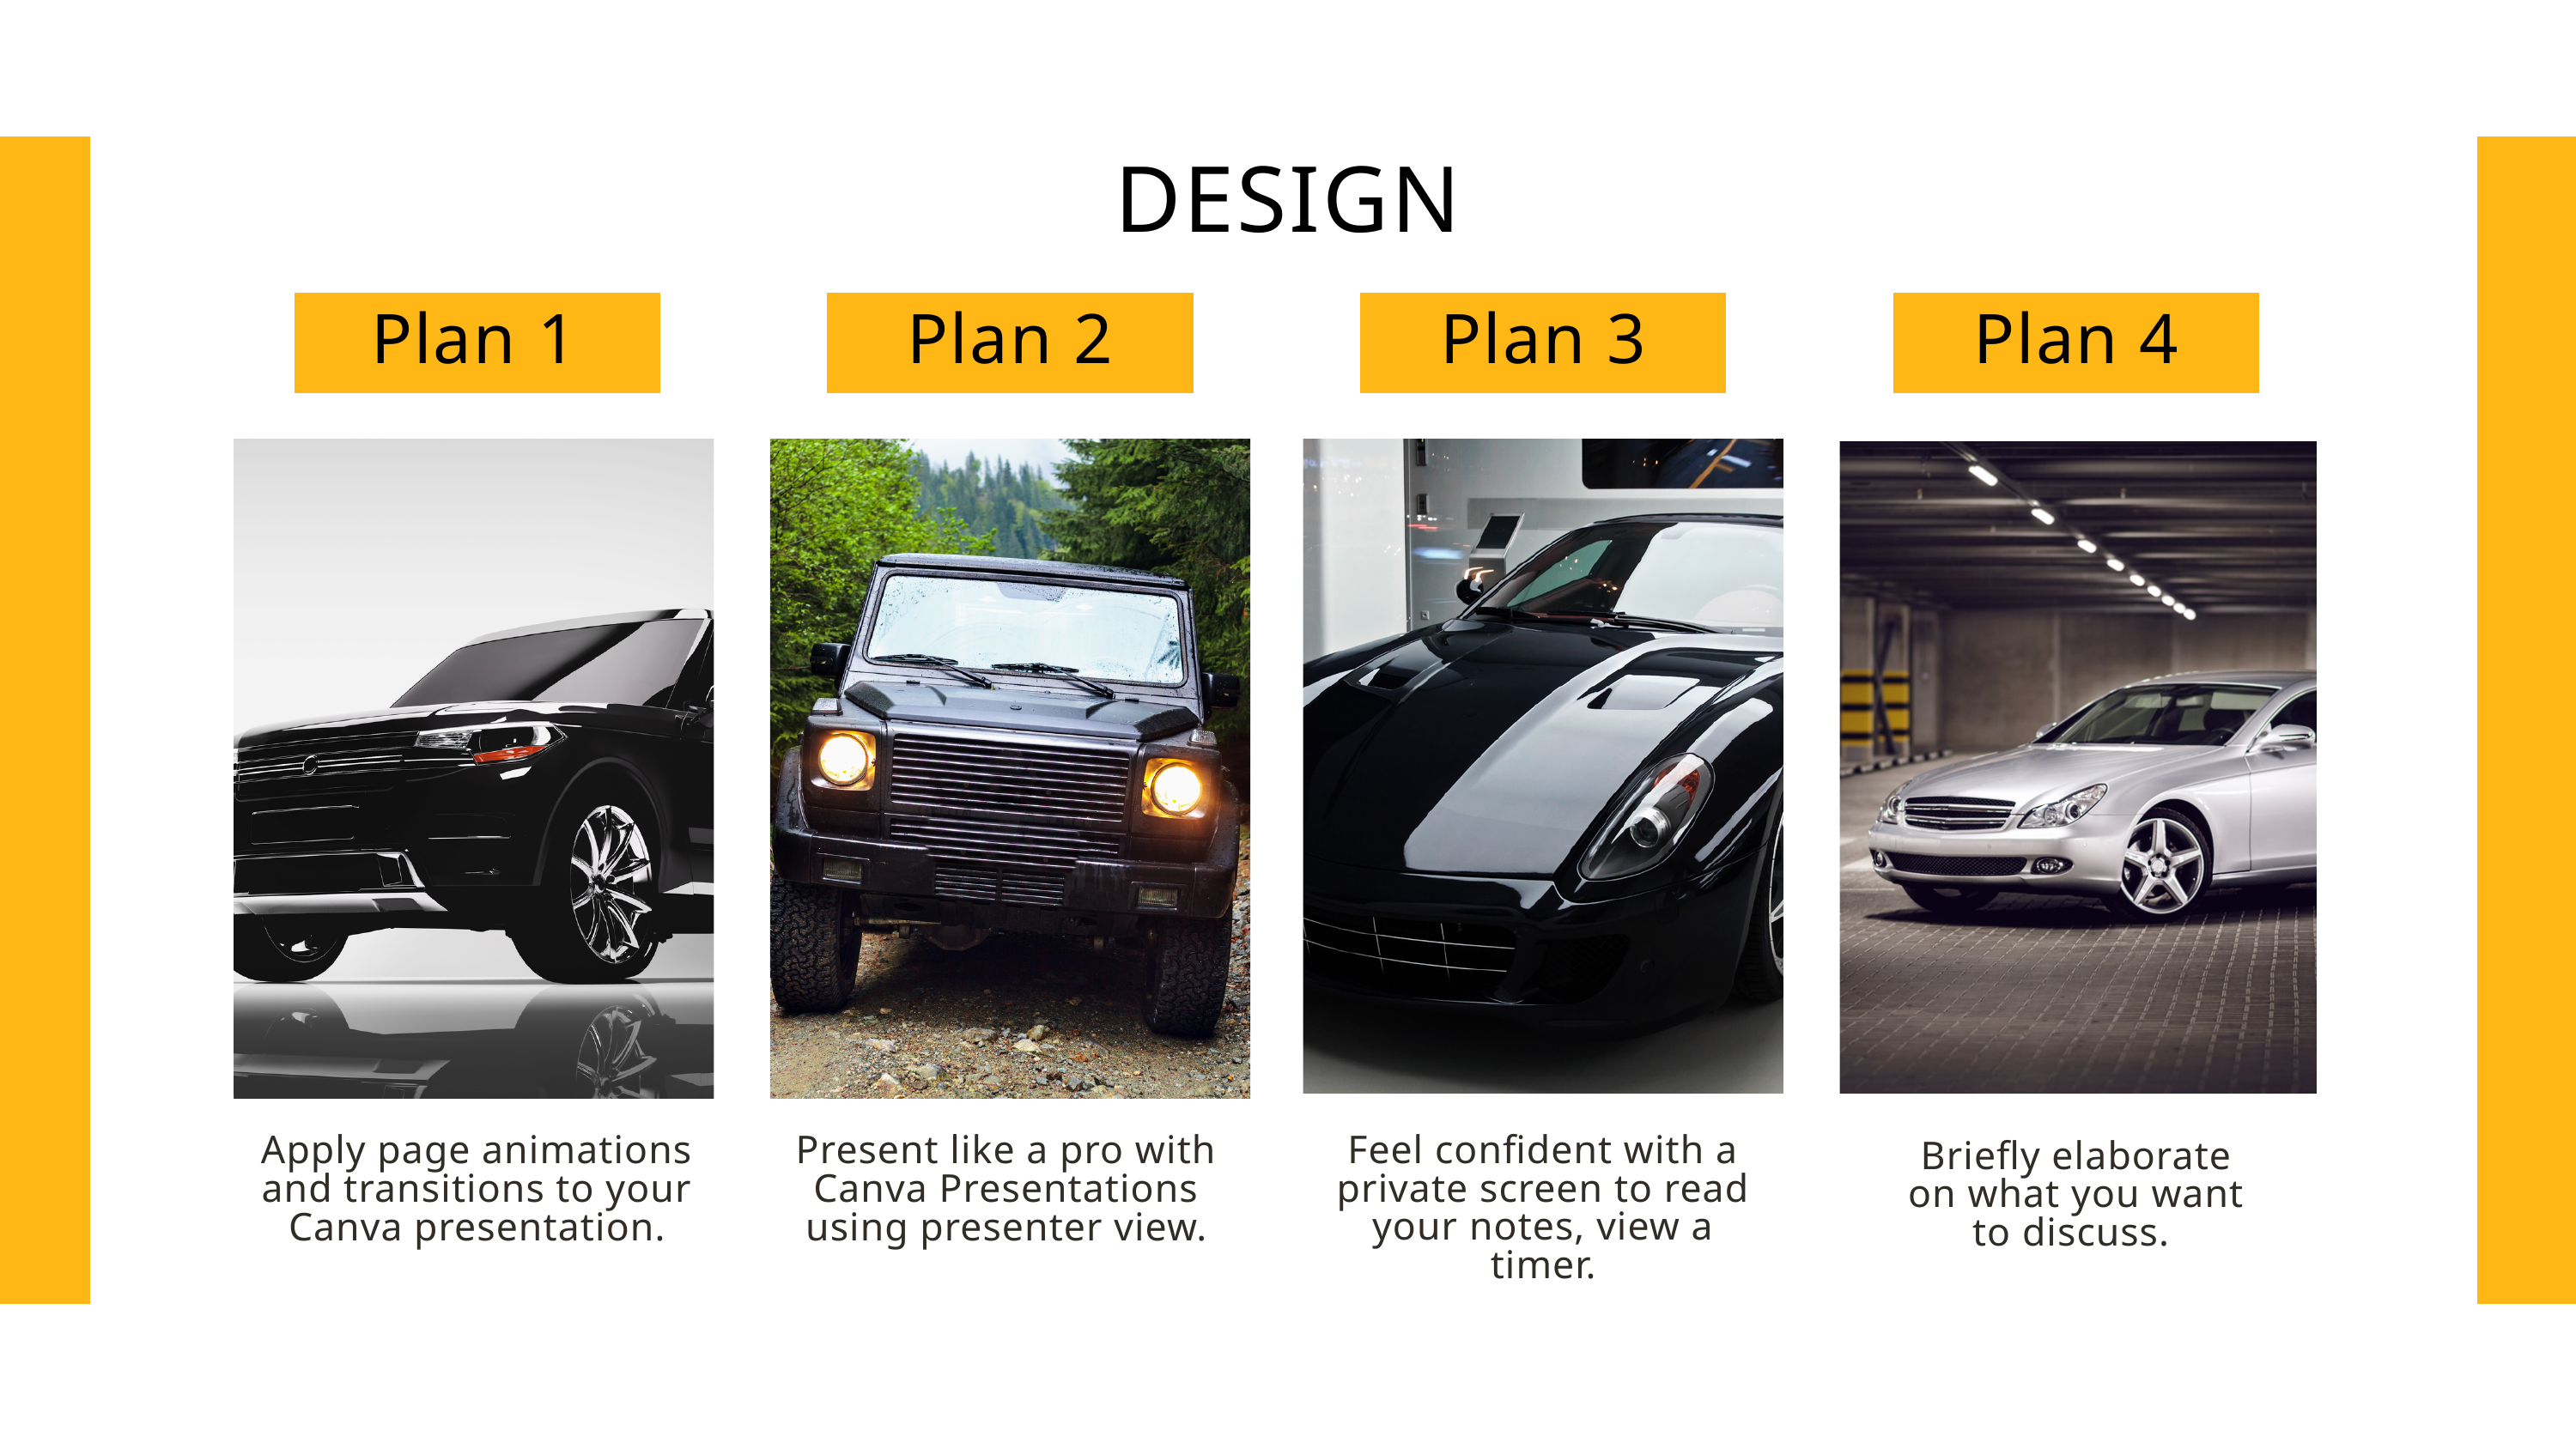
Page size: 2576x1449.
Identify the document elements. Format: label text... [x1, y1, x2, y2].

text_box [1893, 293, 2260, 394]
text_box DESIGN [297, 159, 2278, 252]
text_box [1839, 440, 2318, 1094]
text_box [0, 136, 91, 1304]
text_box Feel confident with a private screen to read your notes, view a timer. [1320, 1133, 1767, 1287]
text_box Present like a pro with Canva Presentations using presenter view. [781, 1133, 1231, 1248]
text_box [294, 293, 660, 394]
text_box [1303, 438, 1784, 1094]
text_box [1360, 293, 1727, 394]
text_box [233, 438, 714, 1099]
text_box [769, 438, 1251, 1099]
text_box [2477, 136, 2576, 1304]
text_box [827, 293, 1194, 394]
text_box Briefly elaborate on what you want to discuss. [1893, 1138, 2260, 1254]
text_box Apply page animations and transitions to your Canva presentation. [252, 1133, 702, 1248]
